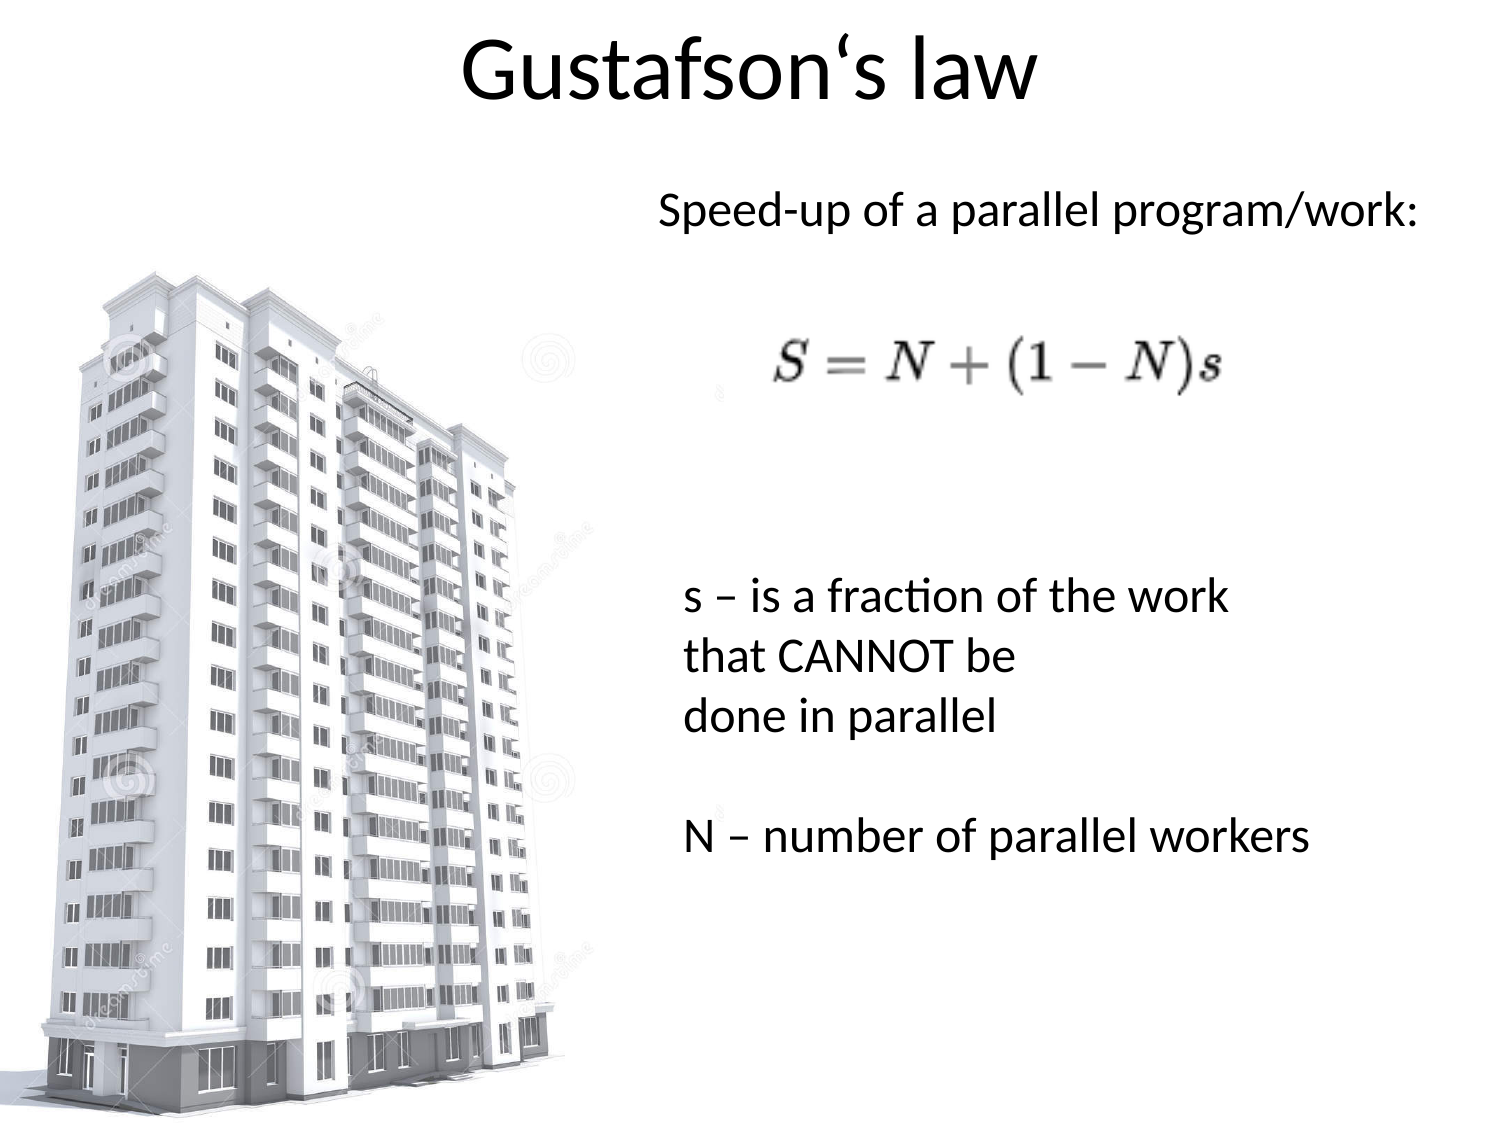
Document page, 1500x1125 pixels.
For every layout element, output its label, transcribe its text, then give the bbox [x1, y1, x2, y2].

text_box Speed-up of a parallel program/work: [643, 169, 1500, 365]
title Gustafson‘s law [75, 0, 1425, 158]
picture [0, 238, 1279, 1125]
text_box s – is a fraction of the work that CANNOT be done in parallel N – number of parallel workers [728, 555, 1500, 991]
